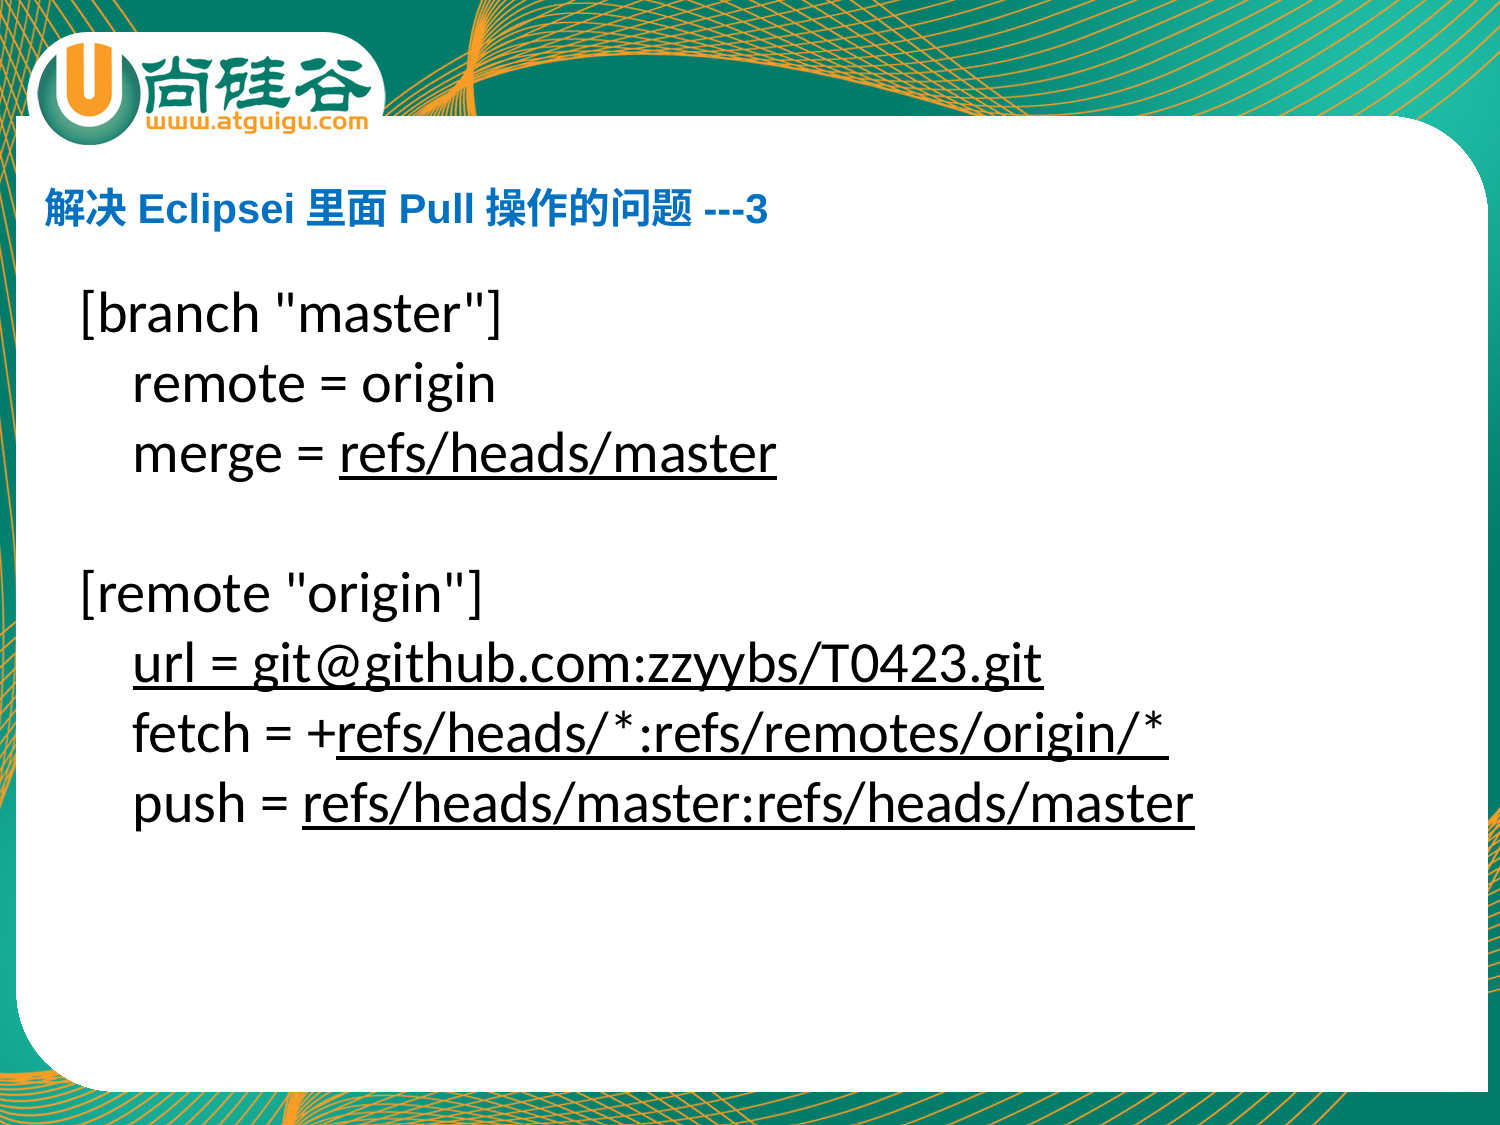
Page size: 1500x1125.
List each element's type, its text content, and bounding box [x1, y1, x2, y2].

text_box 解决Eclipsei里面Pull操作的问题---3 [29, 148, 1500, 239]
picture [0, 0, 1500, 1125]
text_box [branch "master"] remote = origin merge = refs/heads/master [remote "origin"] url = git@github.com:zzyybs/T0423.git fetch = +refs/heads/*:refs/remotes/origin/* push = refs/heads/master:refs/heads/master [64, 267, 1424, 842]
